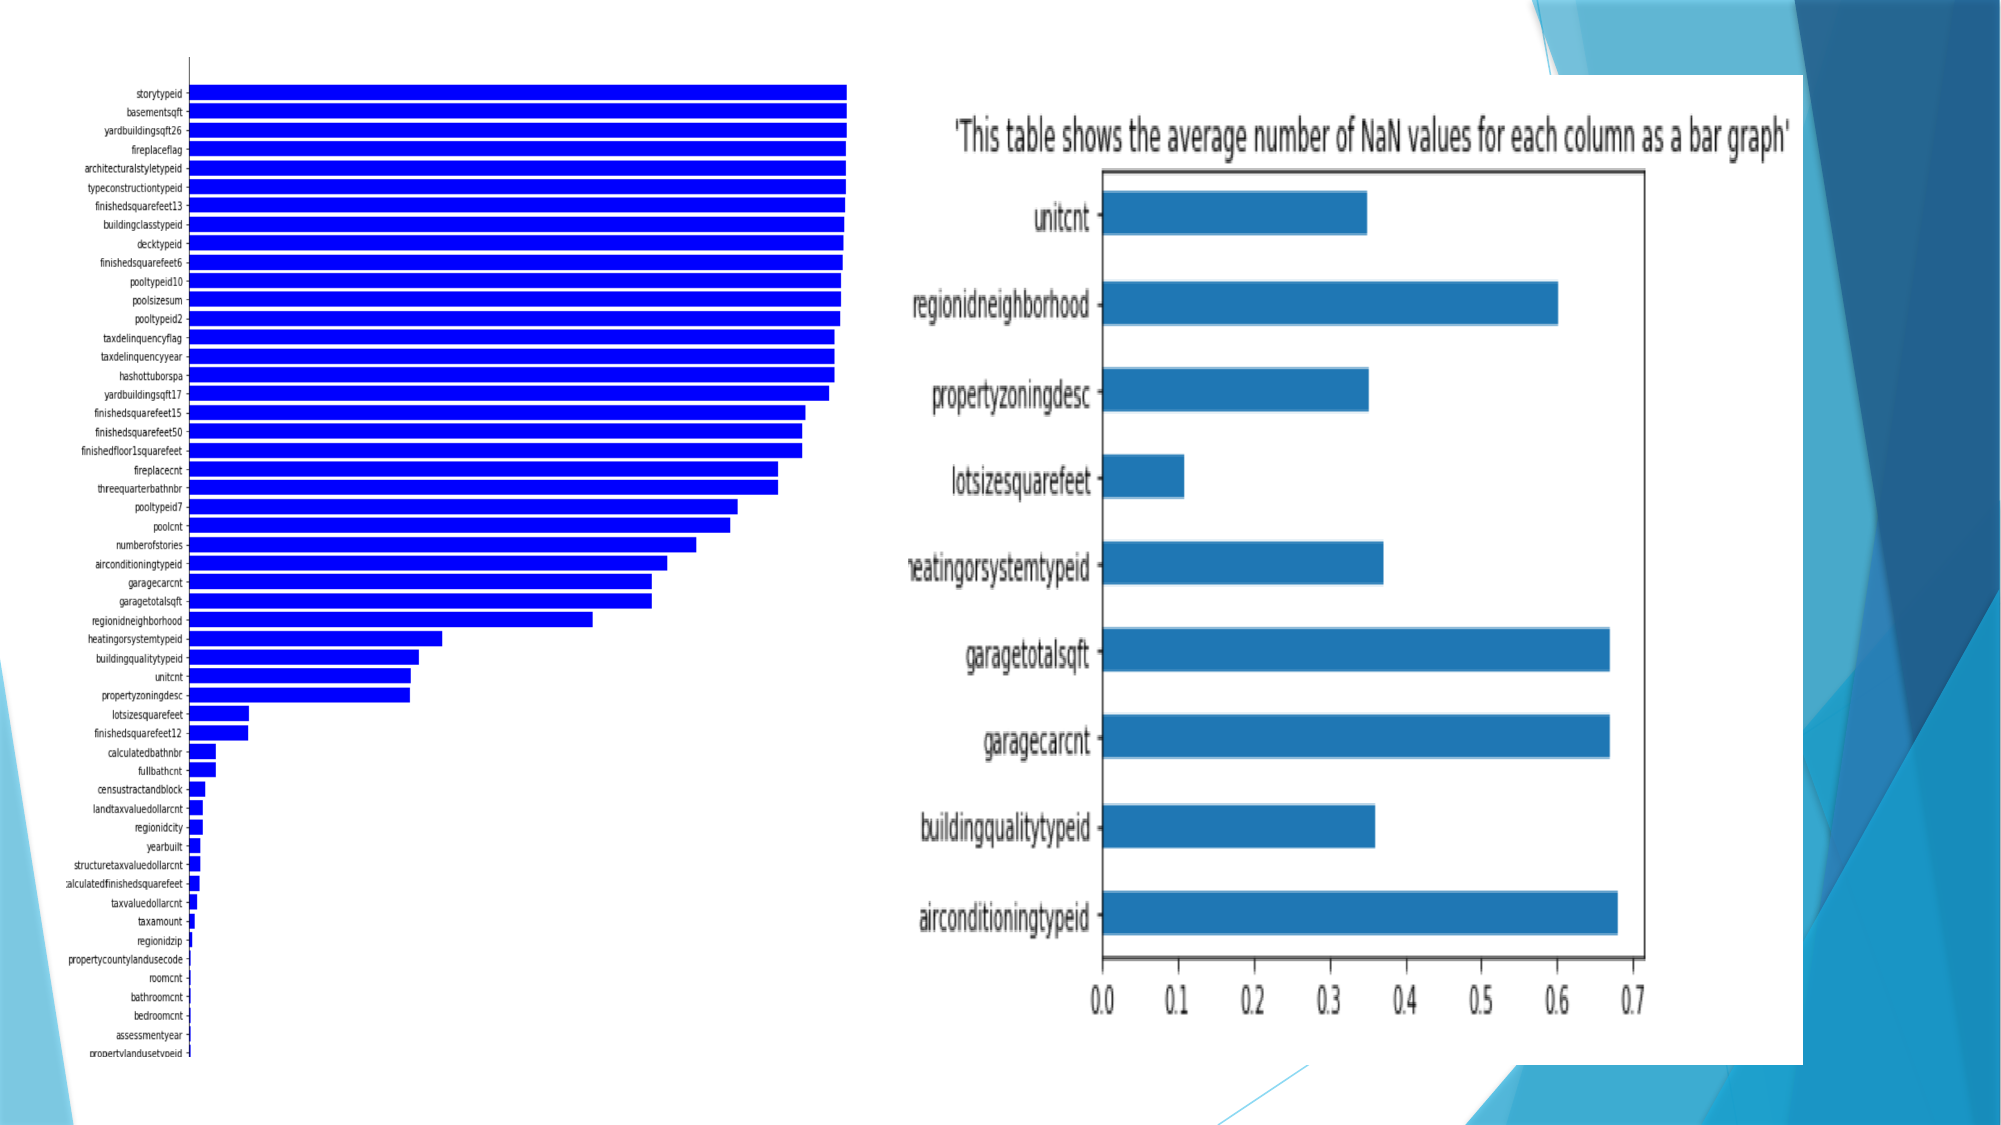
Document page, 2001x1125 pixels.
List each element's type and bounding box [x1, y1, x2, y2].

list [66, 57, 873, 1057]
picture [907, 74, 1804, 1066]
